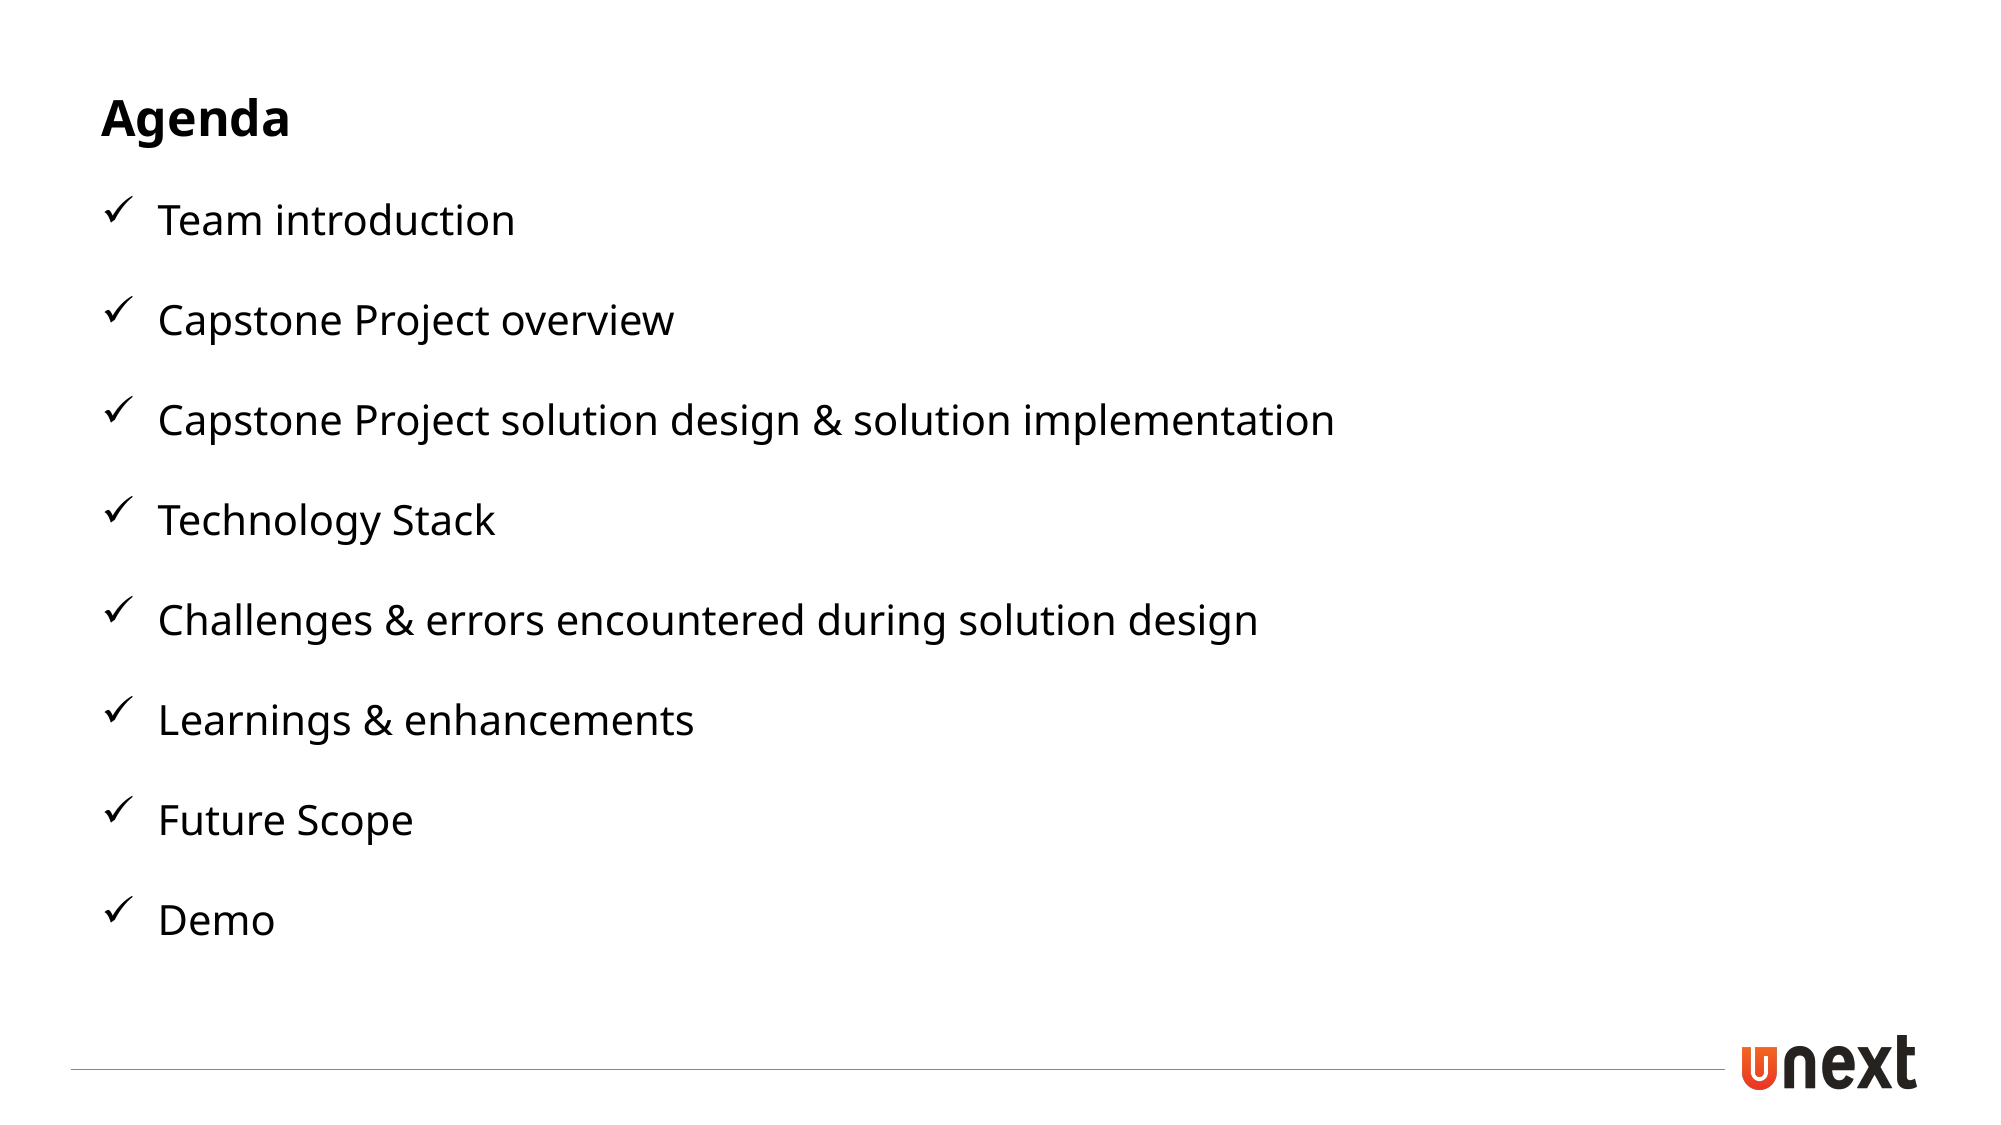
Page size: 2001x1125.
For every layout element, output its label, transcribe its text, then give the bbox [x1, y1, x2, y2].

text_box Team introduction Capstone Project overview Capstone Project solution design & solution implementation Technology Stack Challenges & errors encountered during solution design Learnings & enhancements Future Scope Demo [86, 185, 1882, 993]
text_box Agenda [86, 79, 899, 155]
picture [1742, 1035, 1917, 1090]
